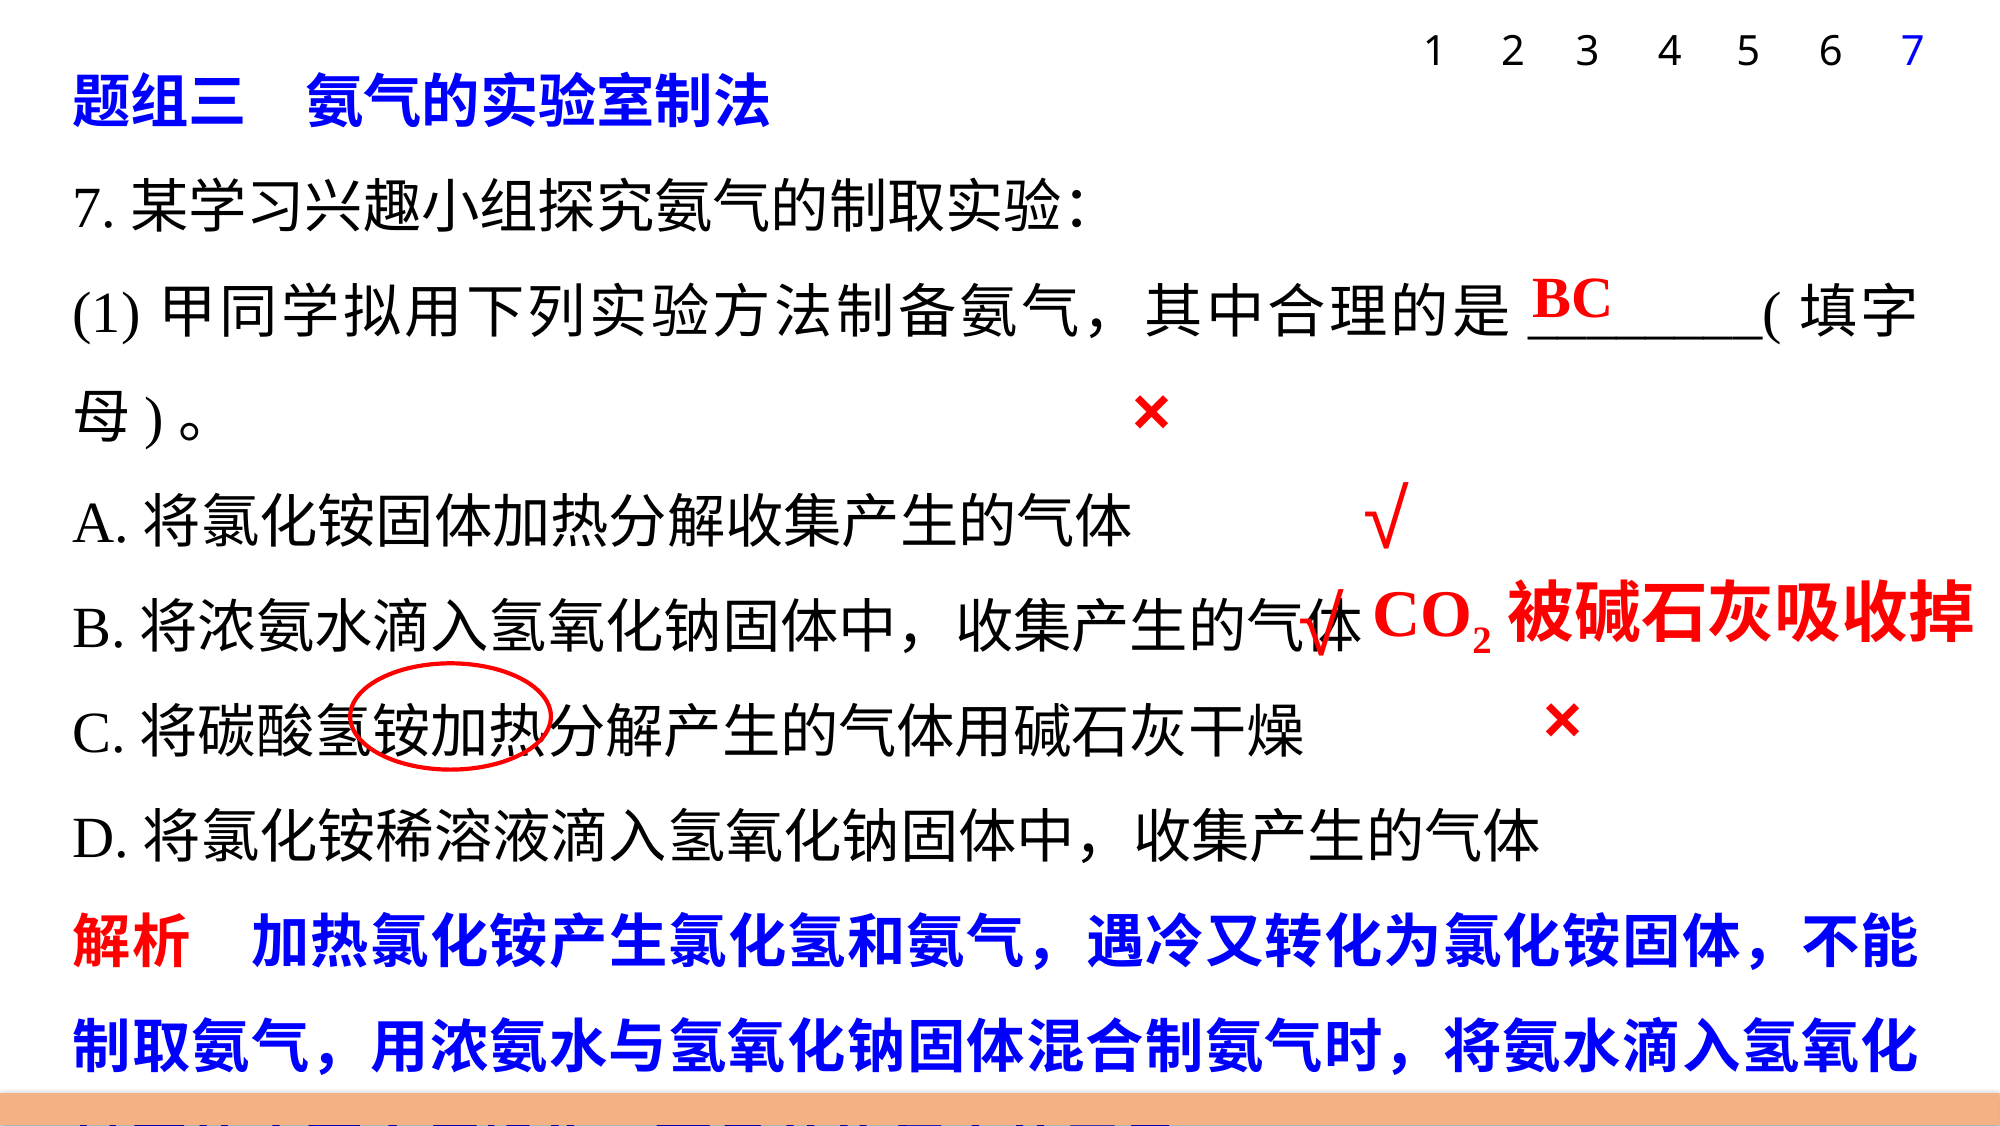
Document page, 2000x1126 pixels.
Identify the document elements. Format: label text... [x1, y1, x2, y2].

text_box [348, 661, 554, 772]
text_box 题组三 氨气的实验室制法 7.某学习兴趣小组探究氨气的制取实验： (1)甲同学拟用下列实验方法制备氨气，其中合理的是________(填字母)。 A.将氯化铵固体加热分解收集产生的气体 B.将浓氨水滴入氢氧化钠固体中，收集产生的气体 C.将碳酸氢铵加热分解产生的气体用碱石灰干燥 D.将氯化铵稀溶液滴入氢氧化钠固体中，收集产生的气体 解析 加热氯化铵产生氯化氢和氨气，遇冷又转化为氯化铵固体，不能制取氨气，用浓氨水与氢氧化钠固体混合制氨气时，将氨水滴入氢氧化钠固体中更方便操作，而且节约氨水的用量。 [52, 19, 1940, 1091]
text_box 6 [1797, 1, 1863, 97]
text_box [0, 1092, 2000, 1126]
text_box 1 [1401, 1, 1467, 97]
text_box 2 [1483, 1, 1546, 97]
text_box CO2被碱石灰吸收掉 [1357, 562, 1990, 669]
text_box × [1117, 360, 1186, 456]
text_box 7 [1879, 1, 1945, 96]
text_box √ [1349, 458, 1425, 564]
text_box × [1529, 669, 1598, 764]
text_box √ [1283, 564, 1360, 680]
text_box 5 [1715, 1, 1781, 97]
text_box 3 [1562, 1, 1620, 97]
text_box 4 [1636, 1, 1702, 97]
text_box BC [1518, 251, 1629, 337]
